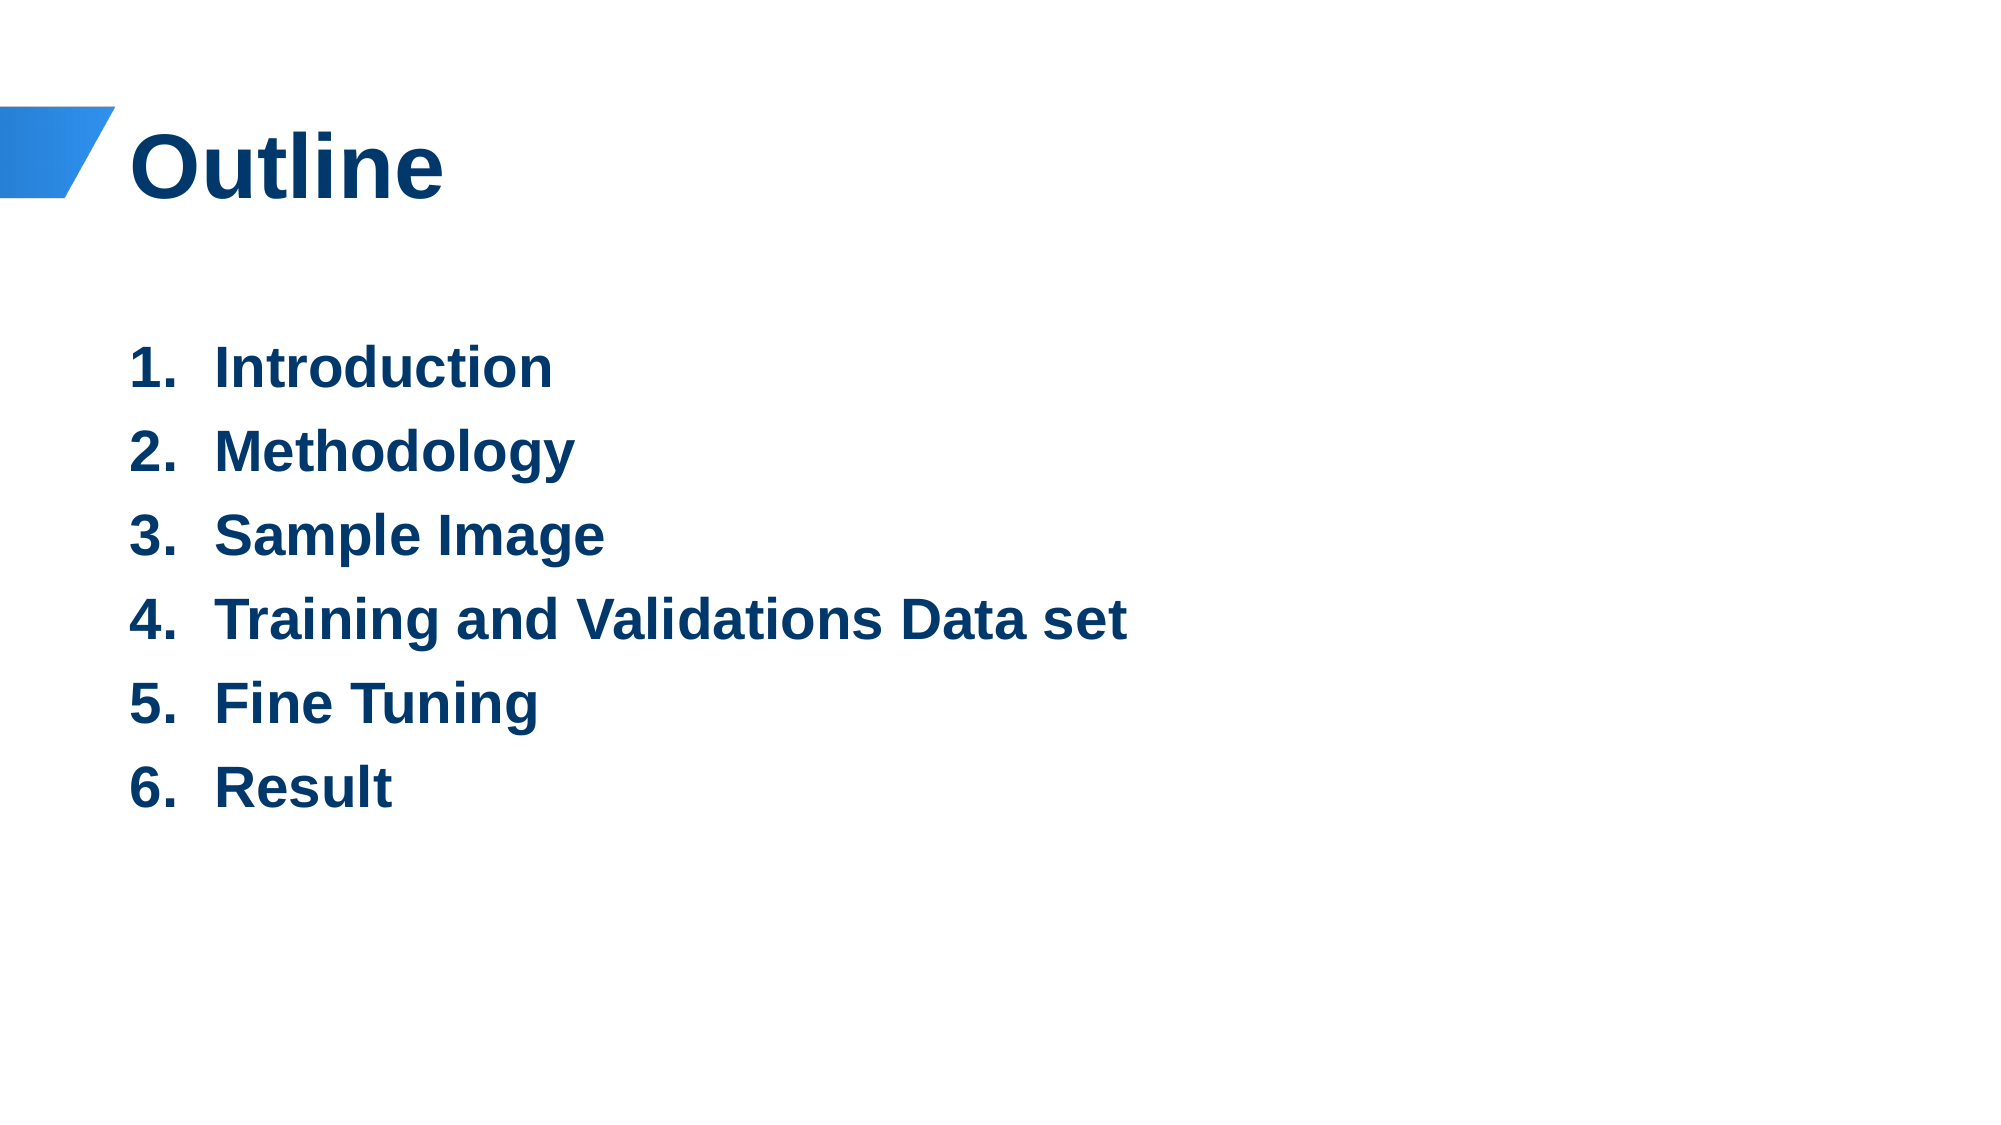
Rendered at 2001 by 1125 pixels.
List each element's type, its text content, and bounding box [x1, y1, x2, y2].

title Outline [114, 111, 1863, 278]
list Introduction Methodology Sample Image Training and Validations Data set Fine Tuning Result [114, 330, 1255, 1014]
picture [0, 46, 132, 265]
